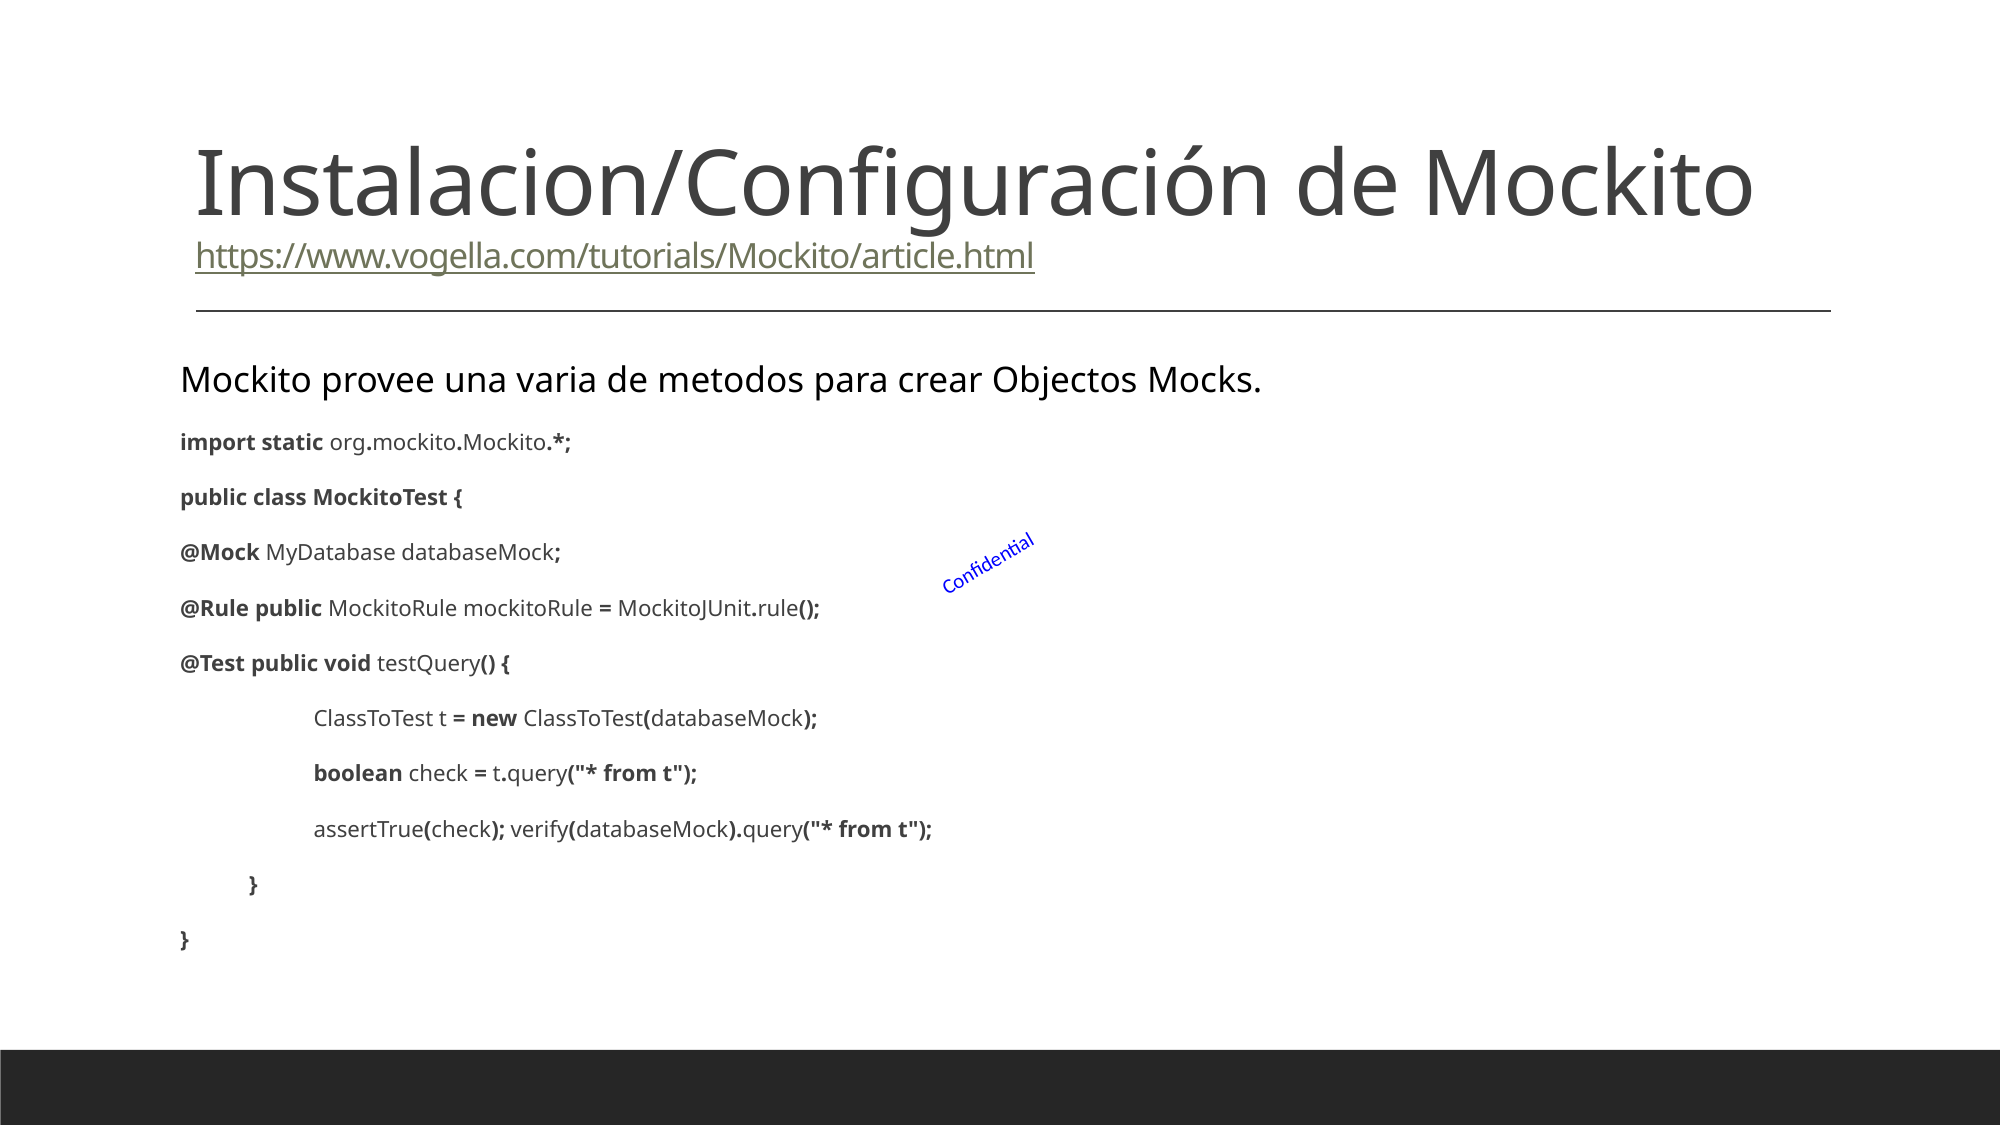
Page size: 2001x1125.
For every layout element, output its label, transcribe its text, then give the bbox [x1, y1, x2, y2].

title Instalacion/Configuración de Mockito https://www.vogella.com/tutorials/Mockito/article.html [180, 47, 1830, 285]
list Mockito provee una varia de metodos para crear Objectos Mocks. import static org.mockito.Mockito.*; public class MockitoTest { @Mock MyDatabase databaseMock; @Rule public MockitoRule mockitoRule = MockitoJUnit.rule(); @Test public void testQuery() { ClassToTest t = new ClassToTest(databaseMock); boolean check = t.query("* from t"); assertTrue(check); verify(databaseMock).query("* from t"); } } [180, 345, 1830, 963]
